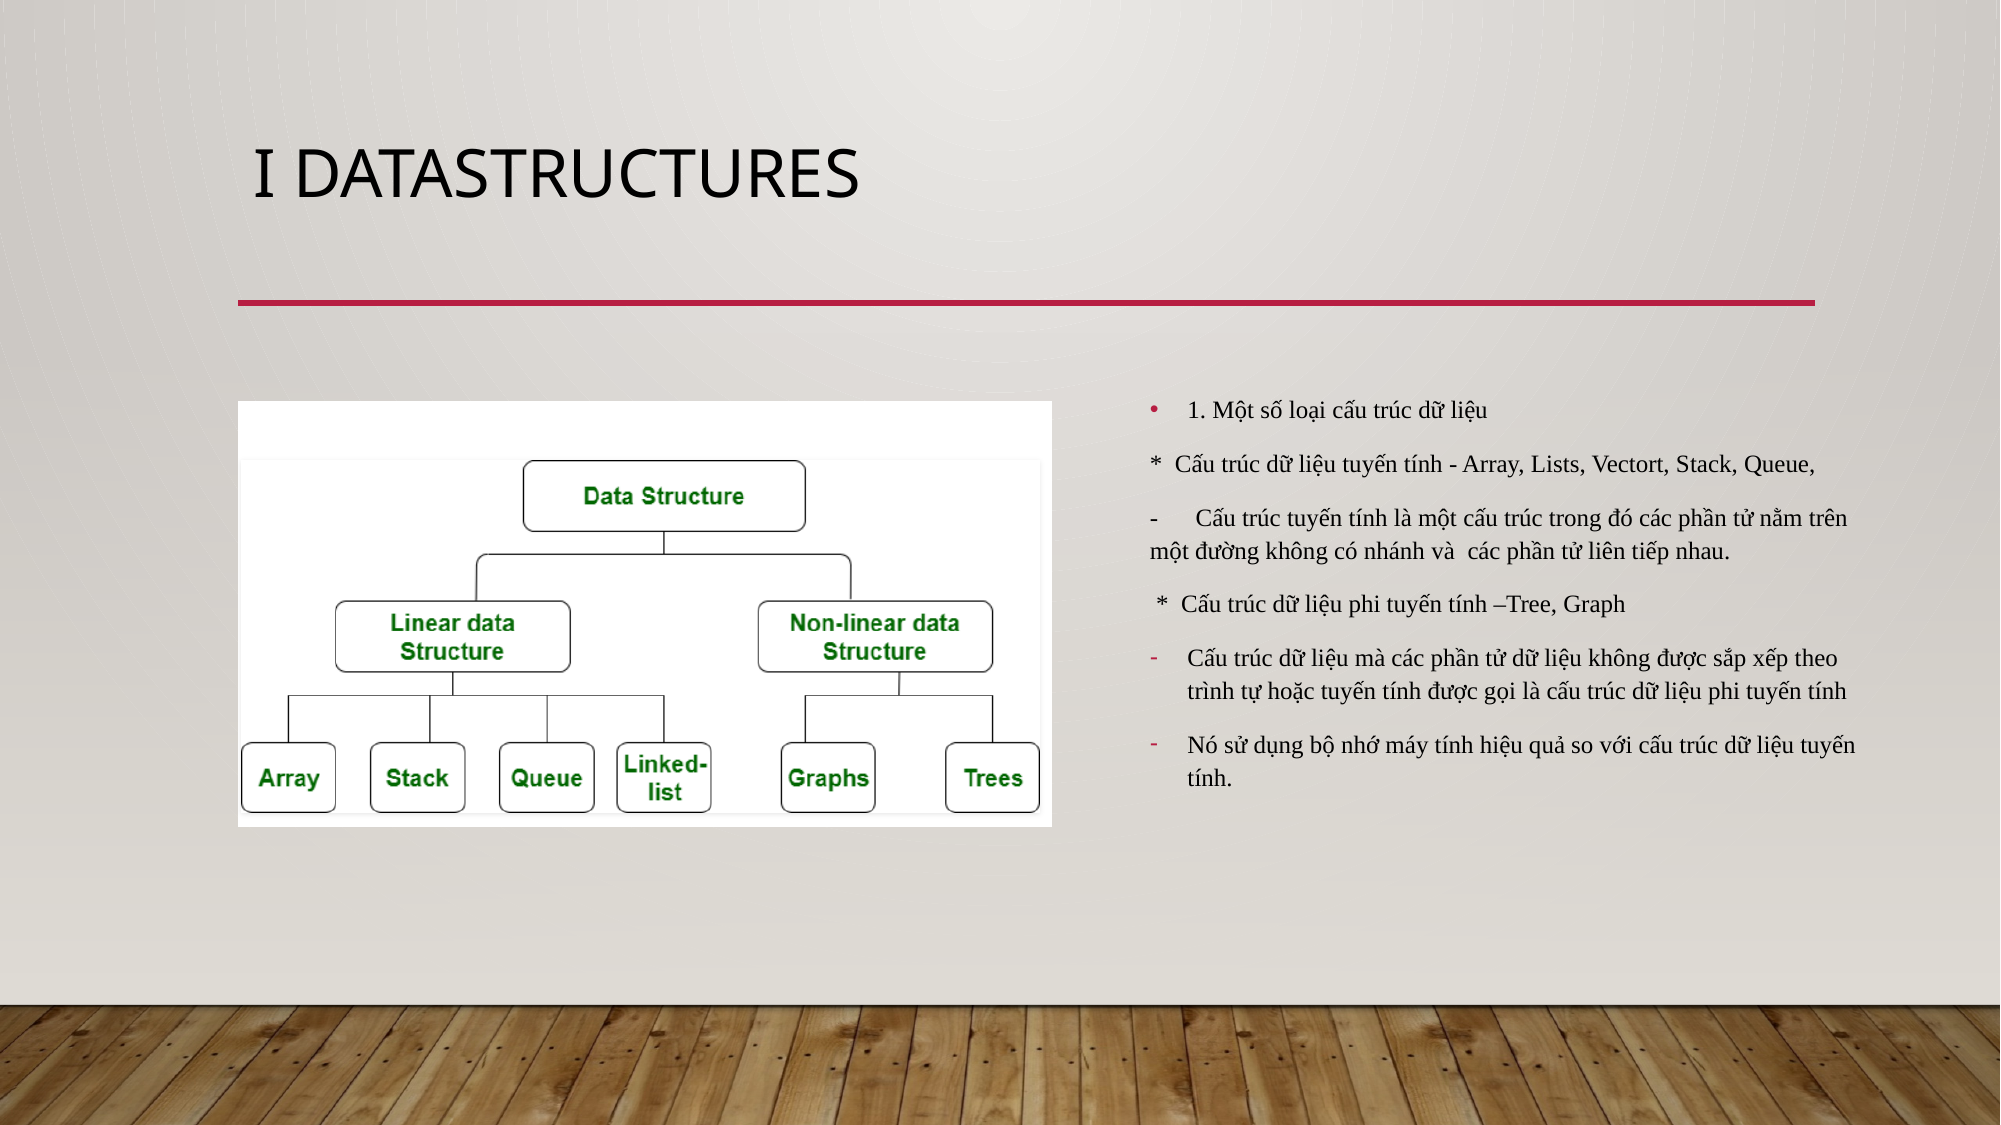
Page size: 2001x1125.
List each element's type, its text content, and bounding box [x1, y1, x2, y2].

picture [0, 1005, 2000, 1125]
title I DATASTRUCTURES [238, 131, 1814, 305]
picture [237, 400, 1053, 827]
list 1. Một số loại cấu trúc dữ liệu * Cấu trúc dữ liệu tuyến tính - Array, Lists, Vectort, Stack, Queue, - Cấu trúc tuyến tính là một cấu trúc trong đó các phần tử nằm trên một đường không có nhánh và các phần tử liên tiếp nhau. * Cấu trúc dữ liệu phi tuyến tính –Tree, Graph Cấu trúc dữ liệu mà các phần tử dữ liệu không được sắp xếp theo trình tự hoặc tuyến tính được gọi là cấu trúc dữ liệu phi tuyến tính Nó sử dụng bộ nhớ máy tính hiệu quả so với cấu trúc dữ liệu tuyến tính. [1134, 332, 1873, 897]
